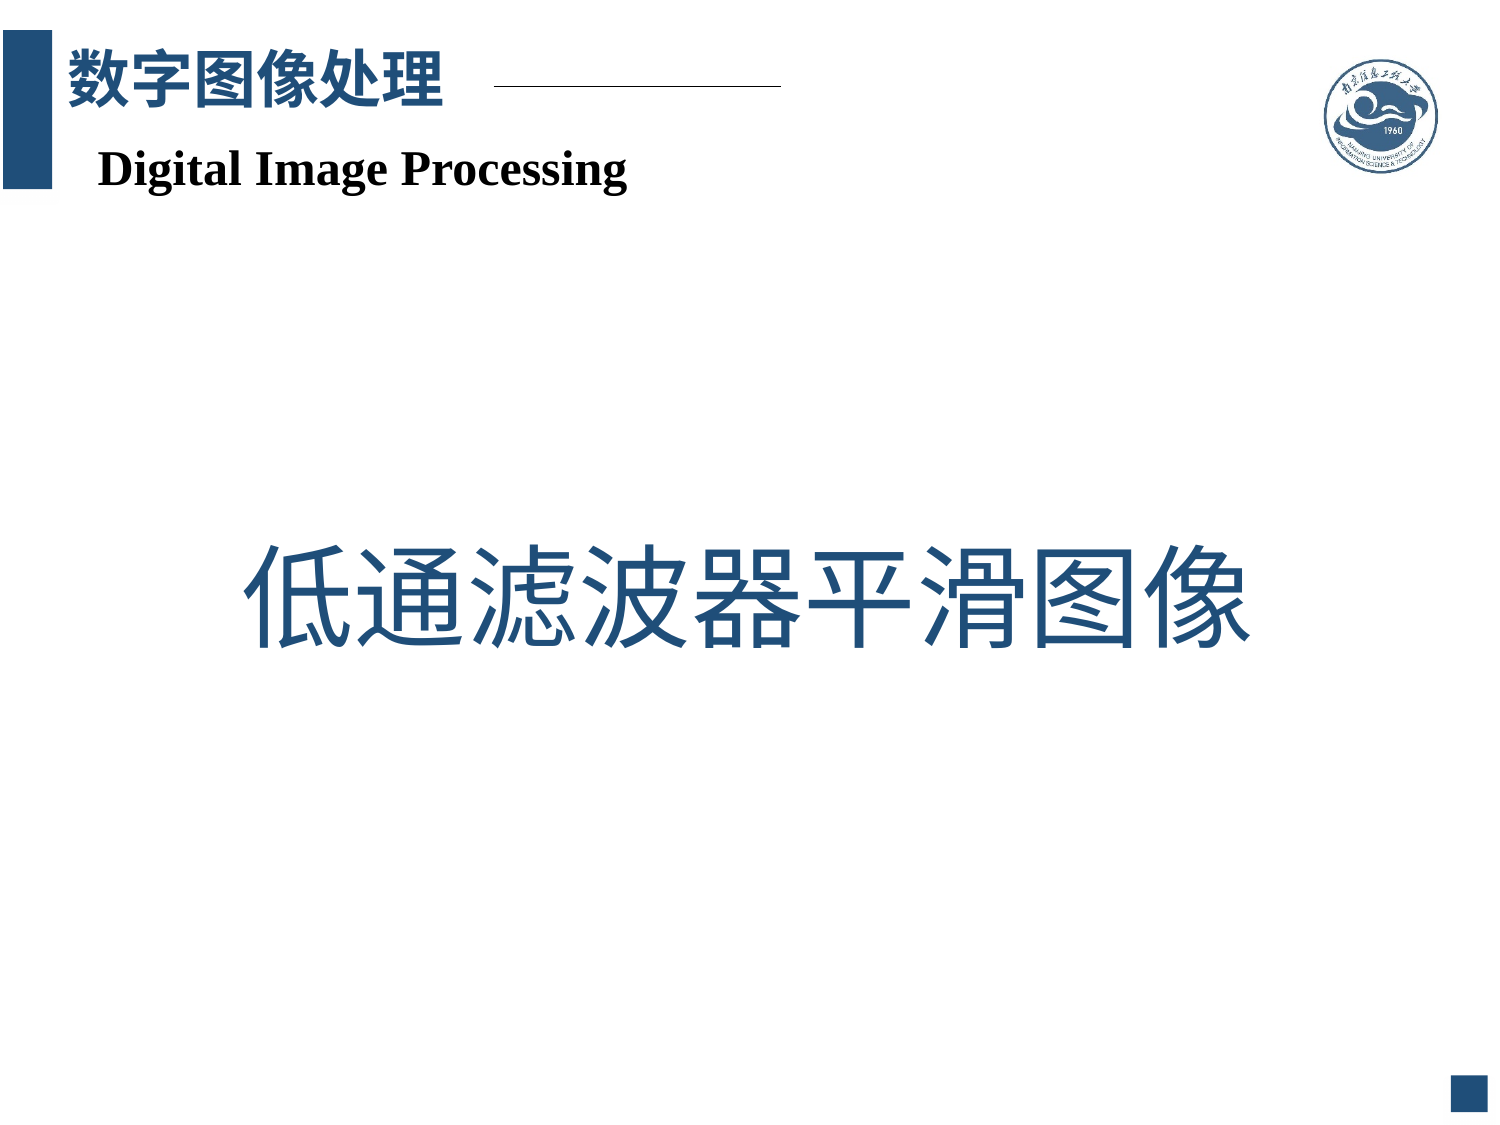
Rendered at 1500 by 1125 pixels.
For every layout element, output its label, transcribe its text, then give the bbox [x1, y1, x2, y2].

text_box Digital Image Processing [82, 102, 759, 236]
text_box 低通滤波器平滑图像 [226, 519, 1269, 940]
text_box [2, 29, 53, 190]
text_box 数字图像处理 [52, 16, 501, 148]
text_box [1450, 1074, 1489, 1113]
picture [1308, 44, 1452, 185]
